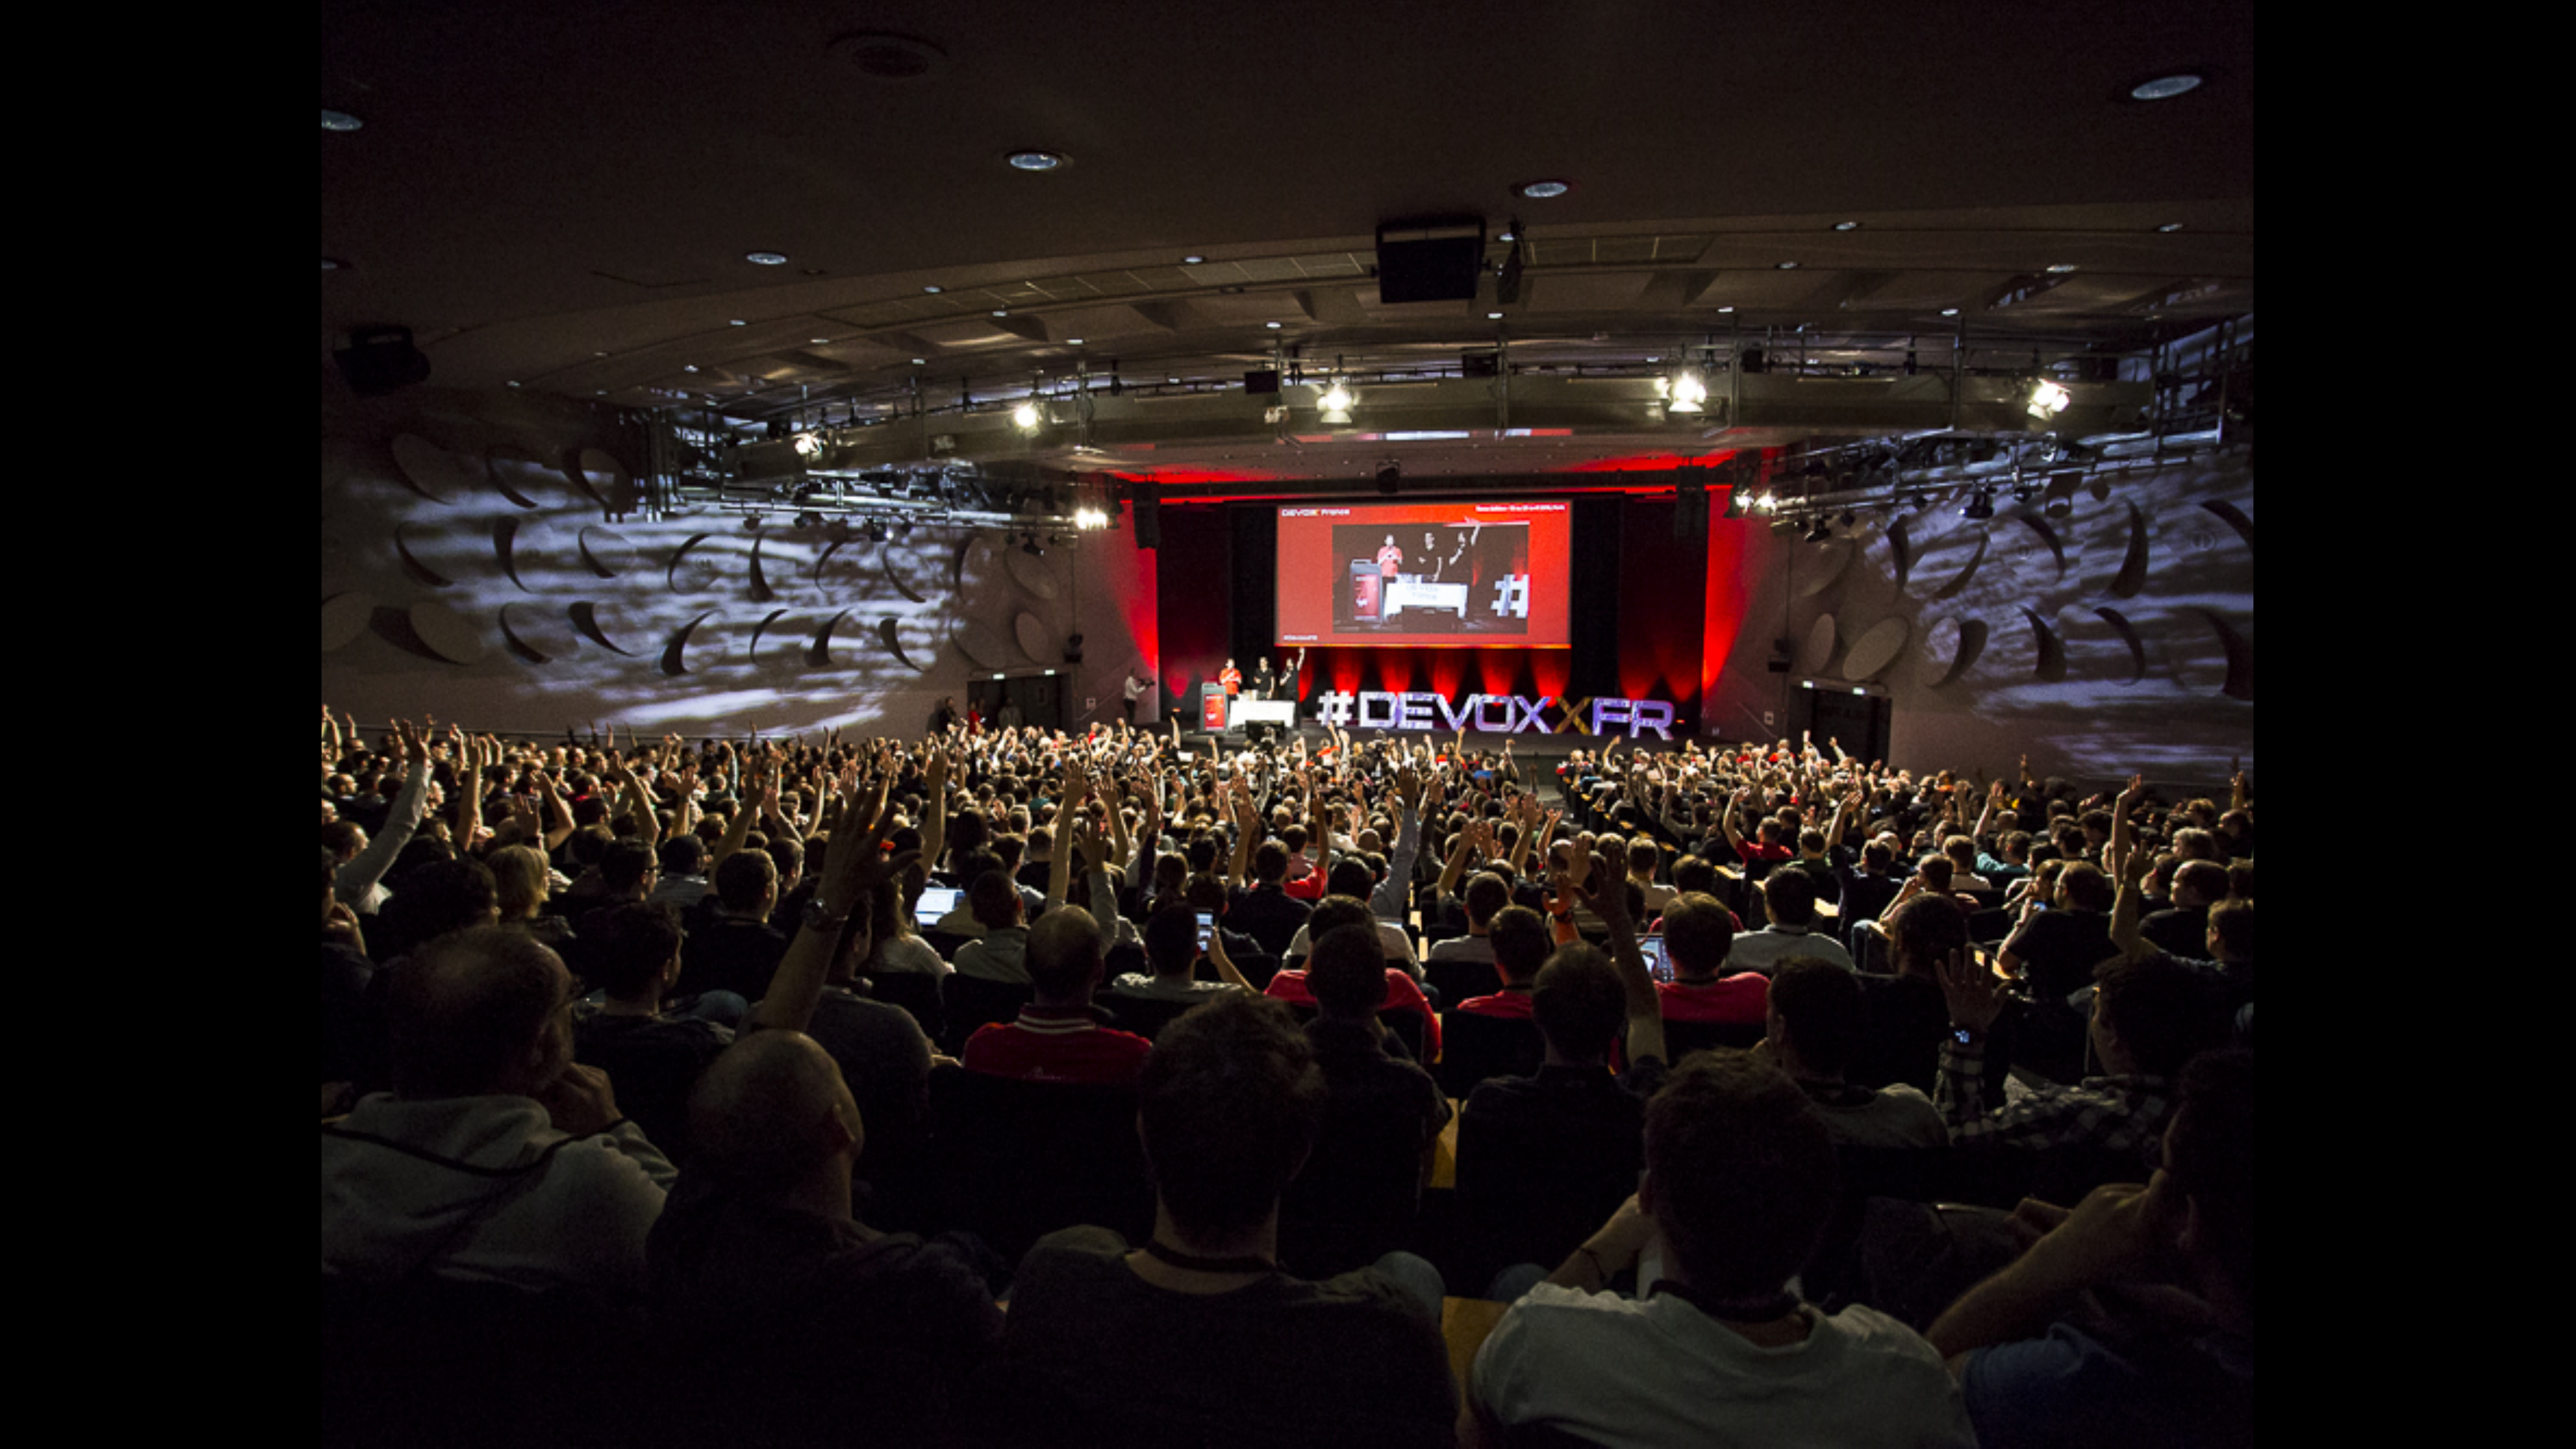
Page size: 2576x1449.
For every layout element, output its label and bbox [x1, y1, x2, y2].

picture [321, 0, 2254, 1449]
